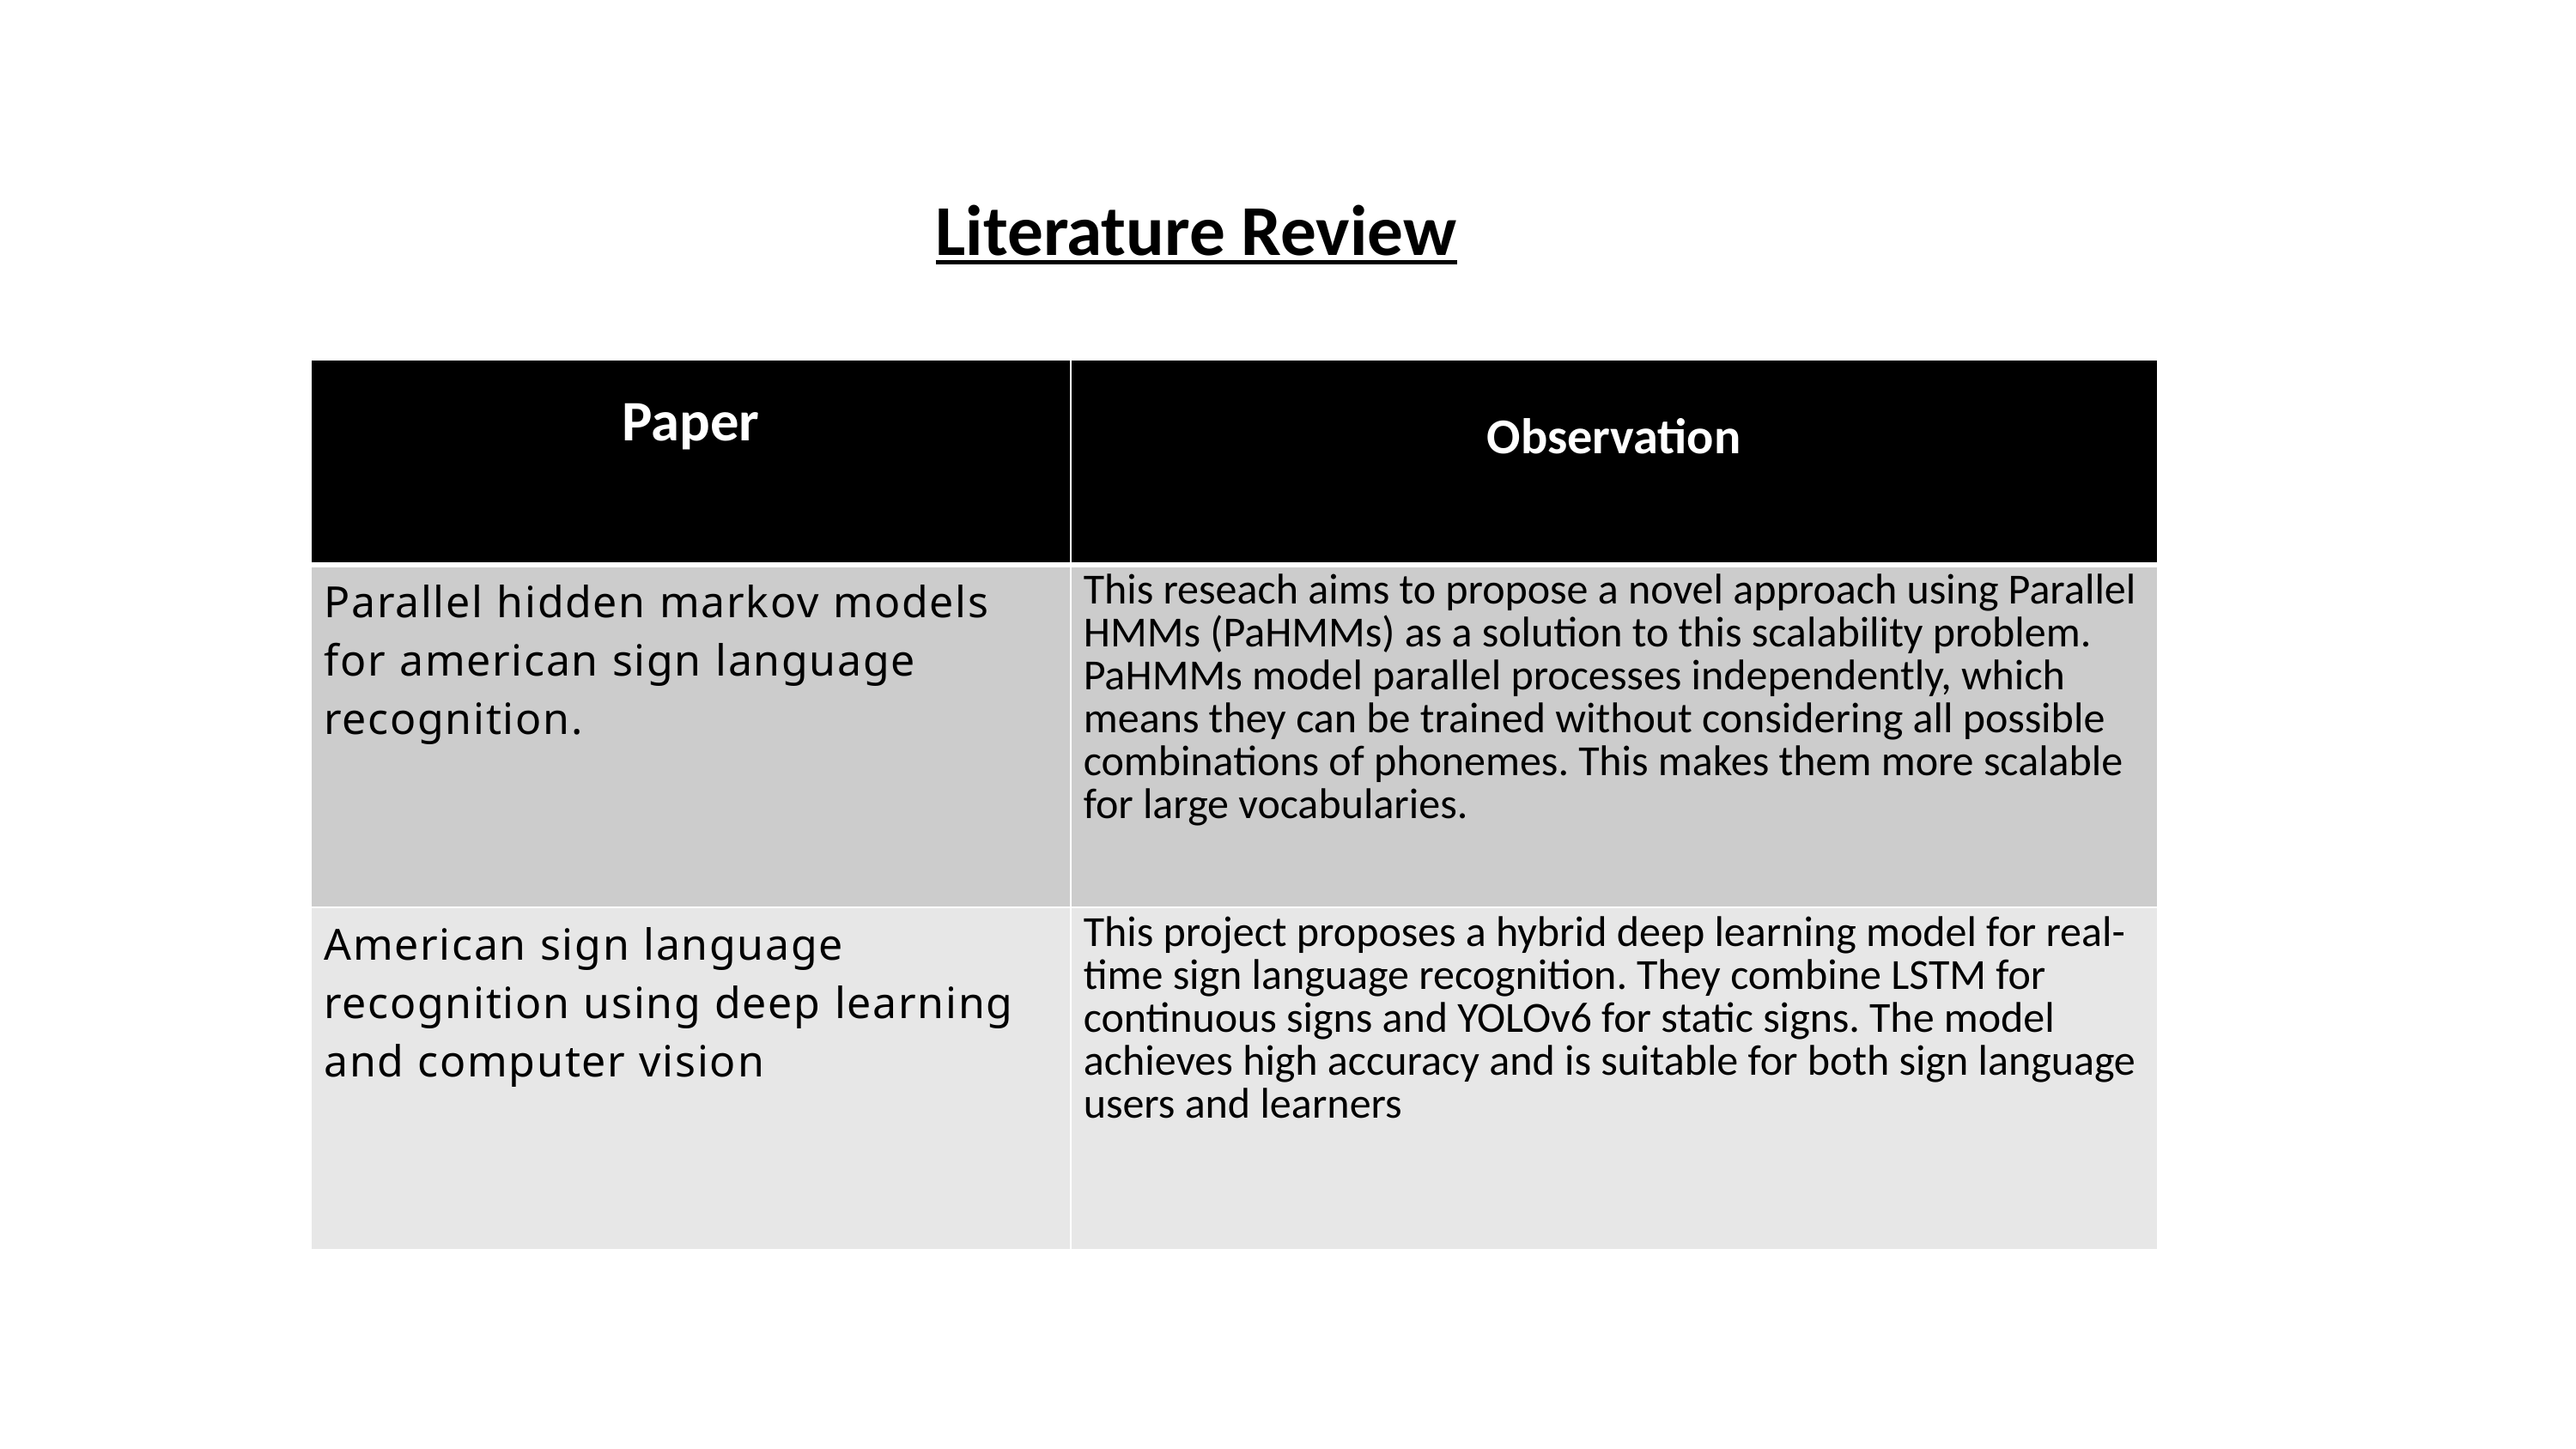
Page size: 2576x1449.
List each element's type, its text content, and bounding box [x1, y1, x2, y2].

table_cell This project proposes a hybrid deep learning model for real-time sign language recognition. They combine LSTM for continuous signs and YOLOv6 for static signs. The model achieves high accuracy and is suitable for both sign language users and learners [1072, 908, 2157, 1249]
table_header Paper [312, 361, 1070, 562]
table_cell American sign language recognition using deep learning and computer vision [312, 908, 1070, 1249]
table_cell Parallel hidden markov models for american sign language recognition. [312, 567, 1070, 906]
table_header Observation [1072, 361, 2157, 562]
text_box Literature Review [922, 177, 1589, 276]
table_cell This reseach aims to propose a novel approach using Parallel HMMs (PaHMMs) as a solution to this scalability problem. PaHMMs model parallel processes independently, which means they can be trained without considering all possible combinations of phonemes. This makes them more scalable for large vocabularies. [1072, 567, 2157, 906]
